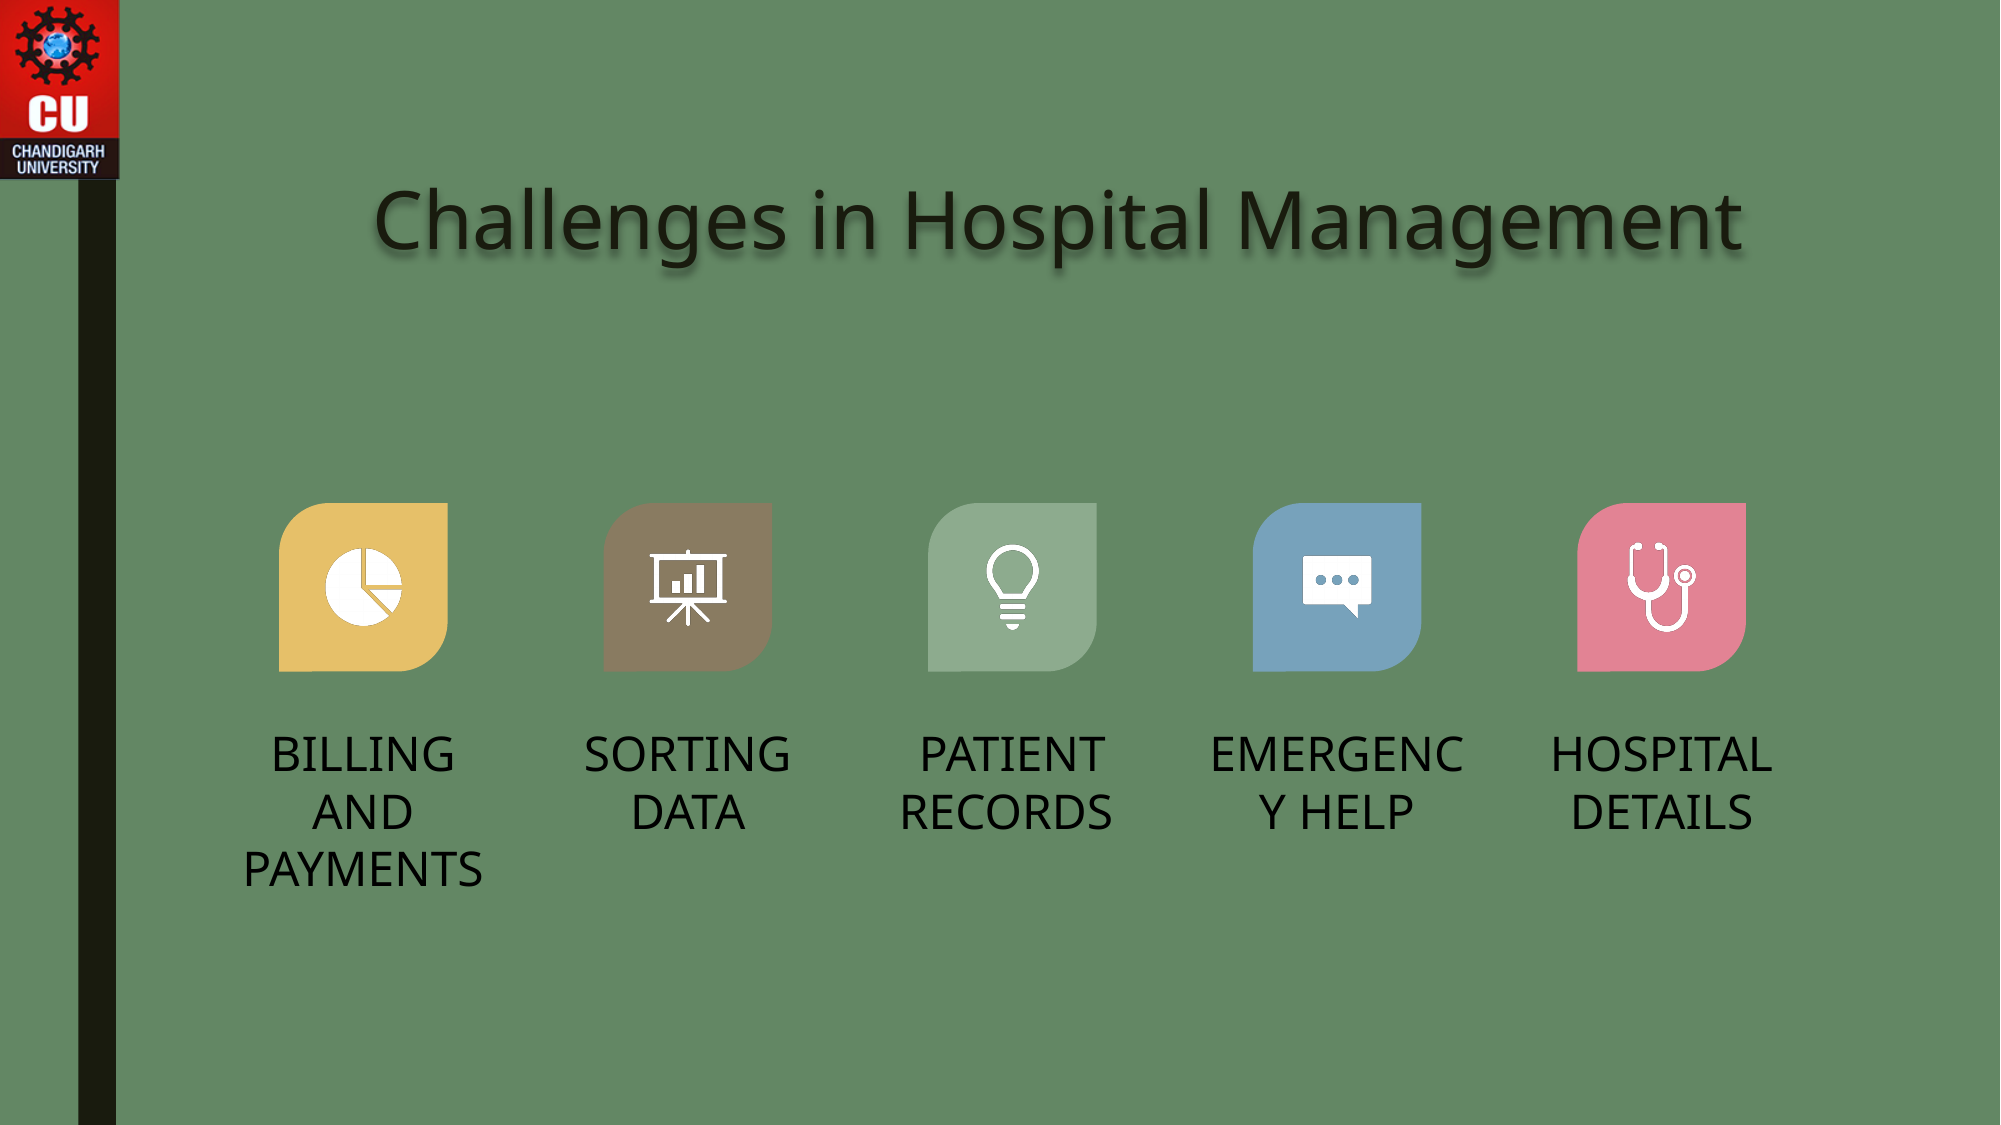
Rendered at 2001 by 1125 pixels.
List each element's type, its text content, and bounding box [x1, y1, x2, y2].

title Challenges in Hospital Management [225, 173, 1800, 357]
picture [0, 0, 122, 183]
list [224, 374, 1800, 963]
